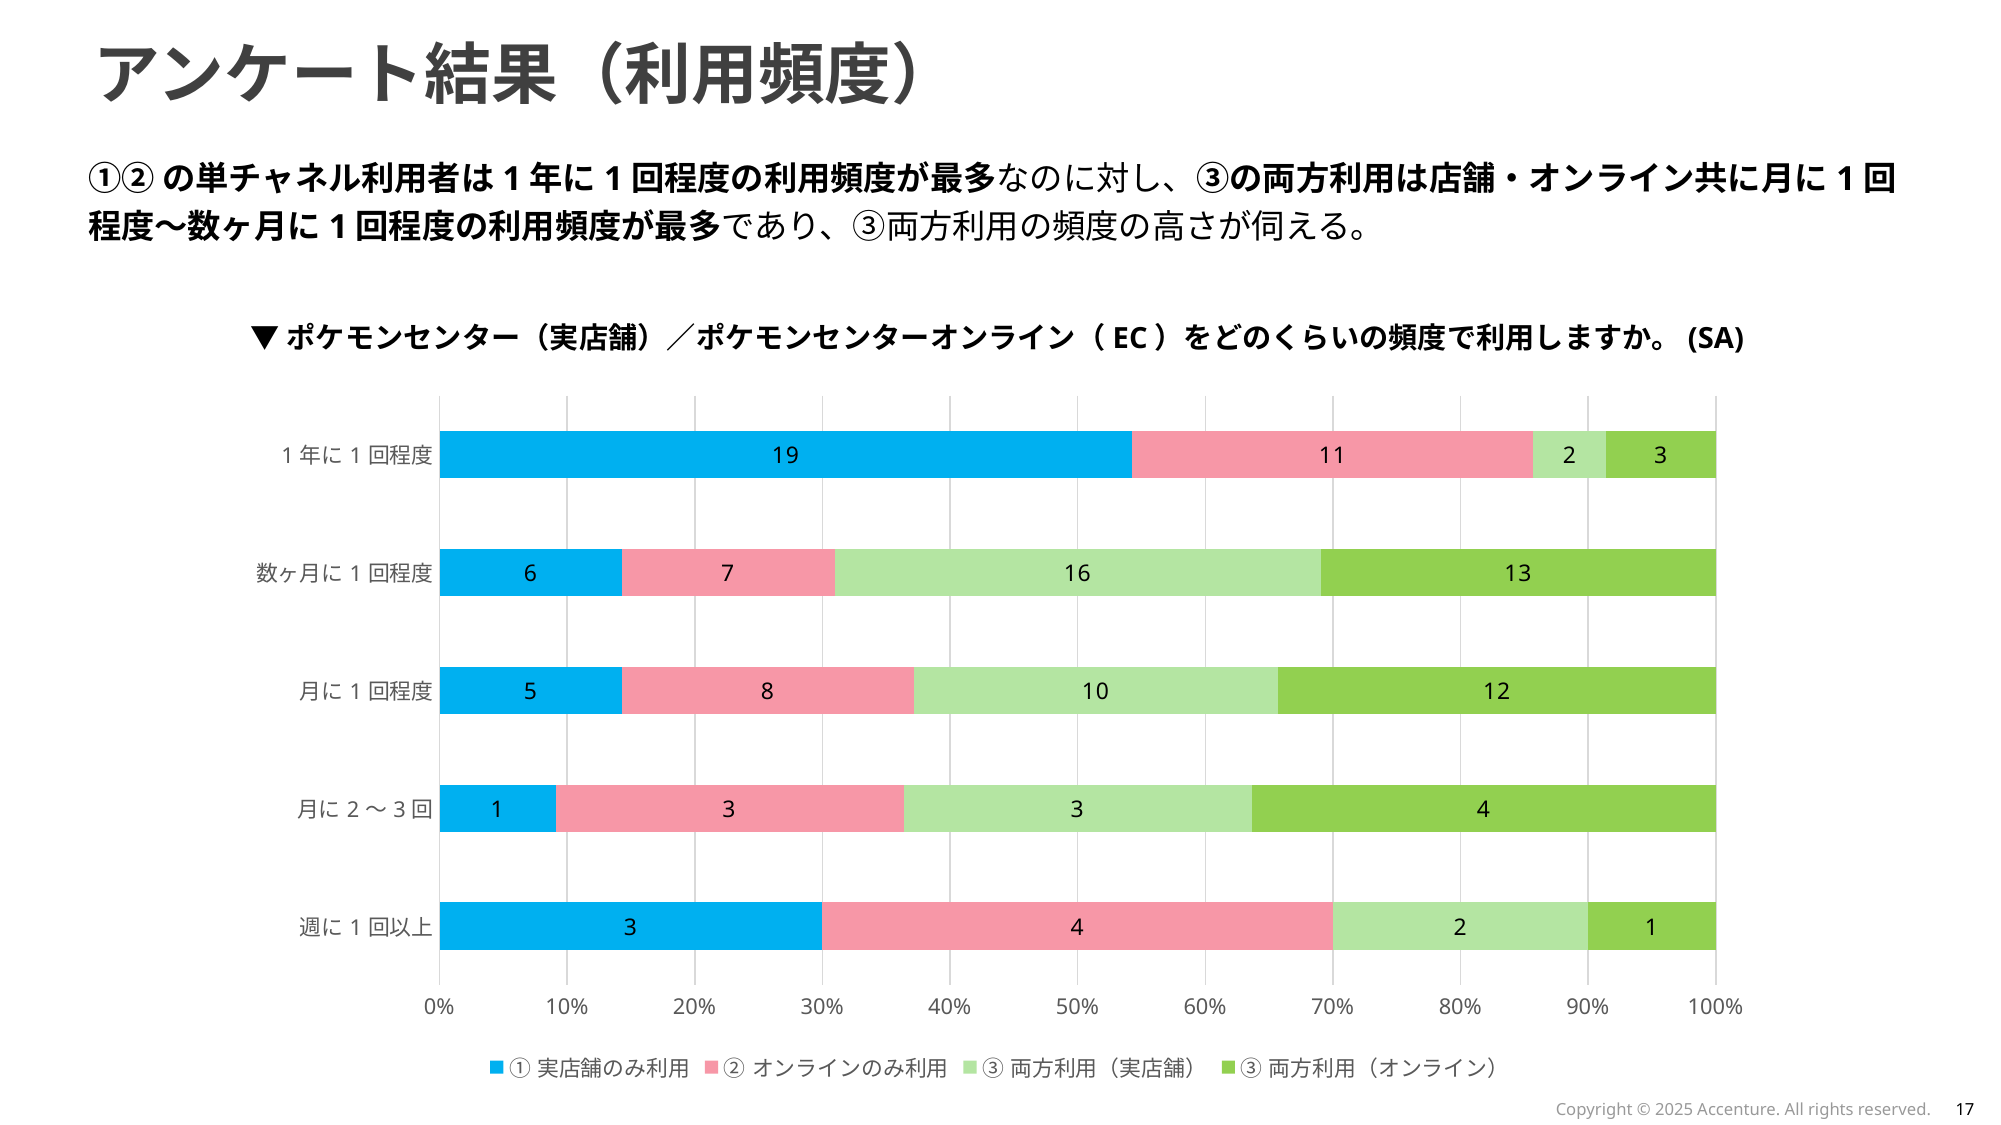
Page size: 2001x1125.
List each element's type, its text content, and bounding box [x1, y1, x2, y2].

chart [224, 381, 1776, 1090]
text_box ▼ポケモンセンター（実店舗）／ポケモンセンターオンライン（EC）をどのくらいの頻度で利用しますか。(SA) [235, 301, 1765, 362]
title アンケート結果（利用頻度） [78, 35, 1922, 118]
list ①②の単チャネル利用者は1年に1回程度の利用頻度が最多なのに対し、③の両方利用は店舗・オンライン共に月に1回程度〜数ヶ月に1回程度の利用頻度が最多であり、③両方利用の頻度の高さが伺える。 [78, 149, 1922, 271]
